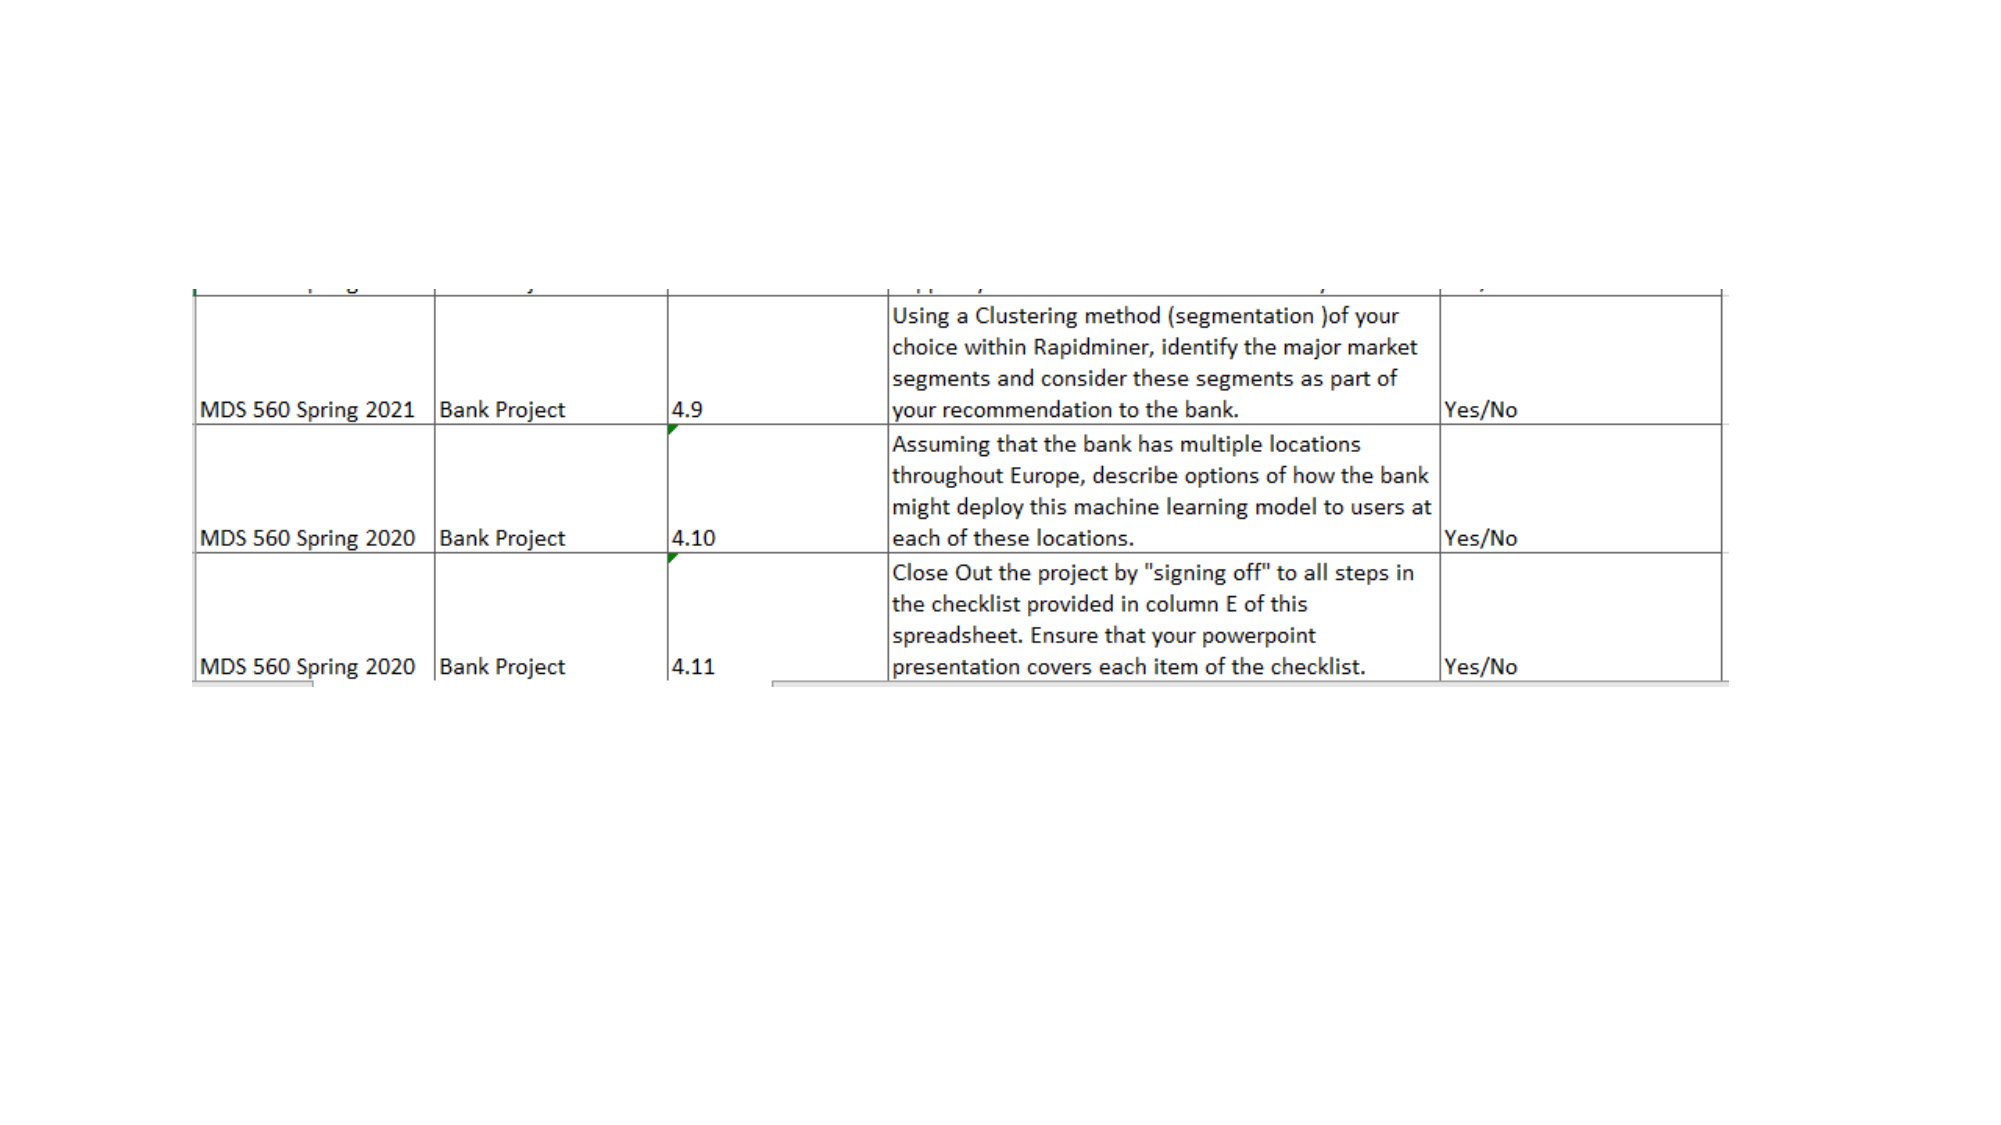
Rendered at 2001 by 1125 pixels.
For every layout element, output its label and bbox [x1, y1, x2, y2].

picture [192, 289, 1729, 687]
